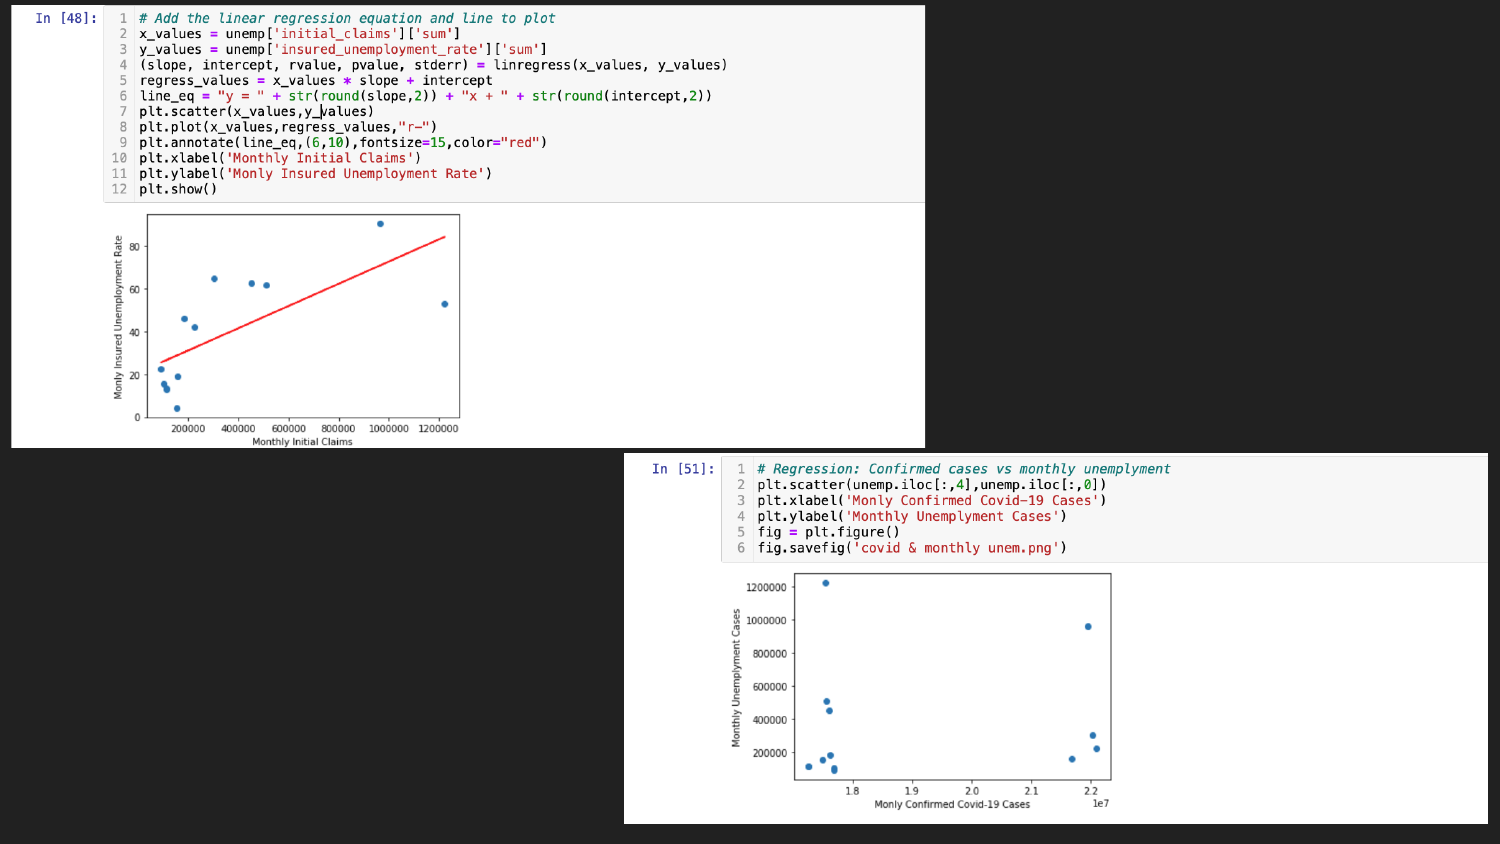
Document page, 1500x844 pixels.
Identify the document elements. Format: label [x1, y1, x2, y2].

picture [624, 453, 1488, 824]
picture [11, 5, 926, 449]
